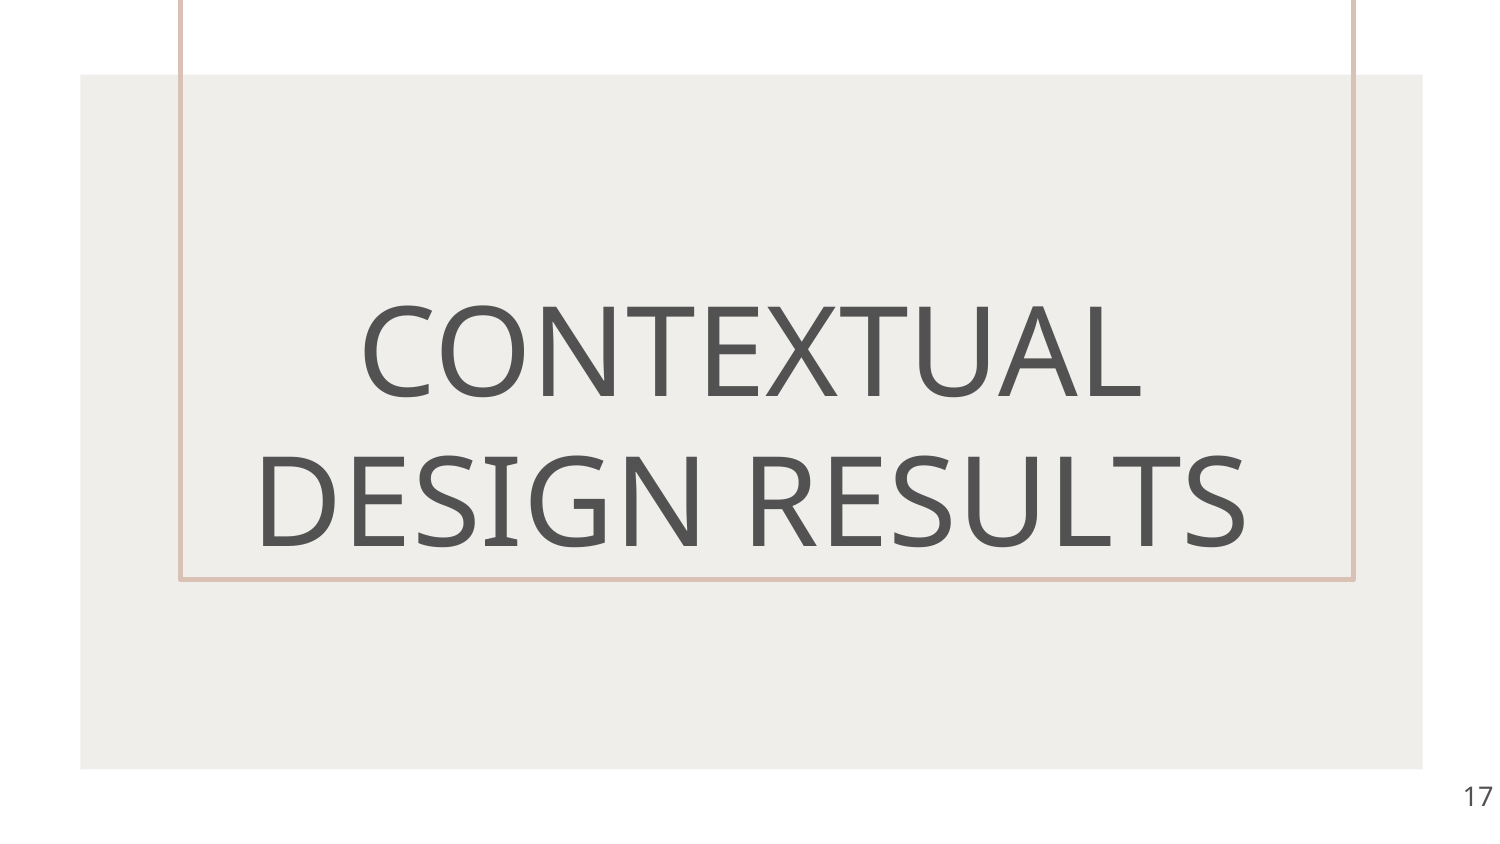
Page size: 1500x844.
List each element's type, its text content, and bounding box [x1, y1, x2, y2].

slide_number ‹#› [1403, 779, 1494, 844]
title CONTEXTUAL DESIGN RESULTS [125, 342, 1378, 502]
